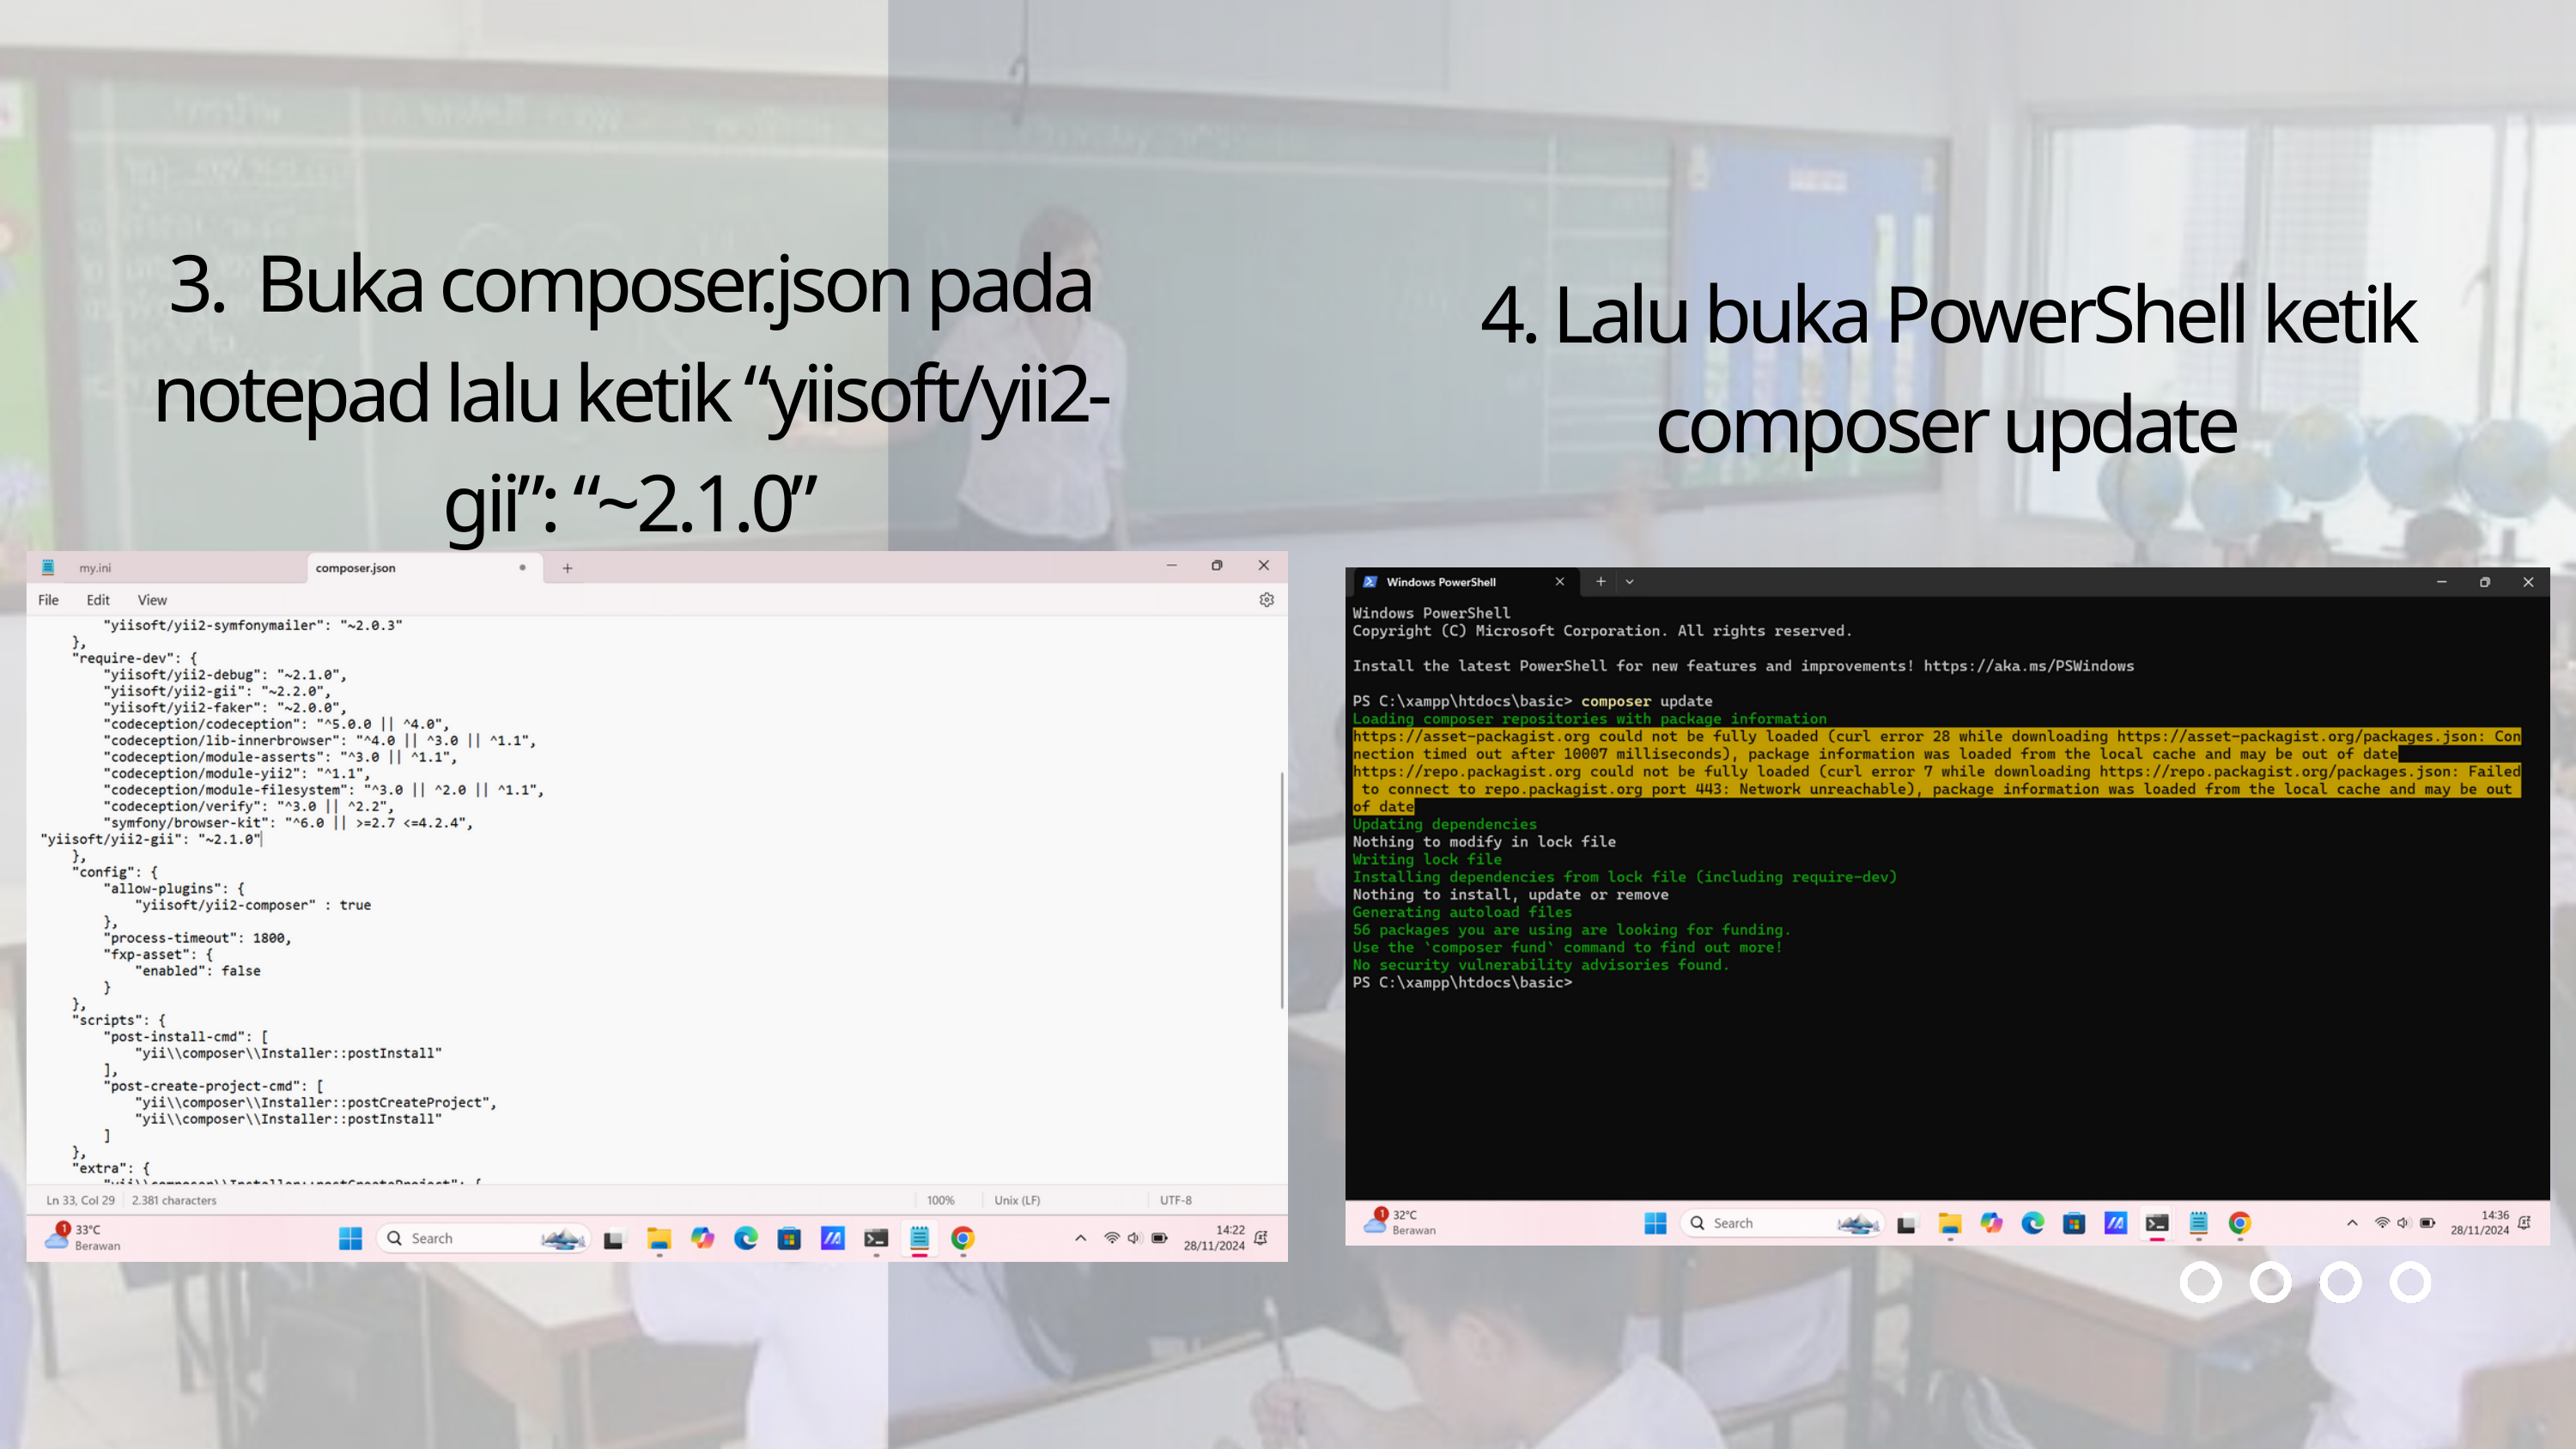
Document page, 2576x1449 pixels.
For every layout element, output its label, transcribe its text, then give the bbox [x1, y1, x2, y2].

text_box [2179, 1261, 2432, 1303]
text_box 3. Buka composer.json pada notepad lalu ketik “yiisoft/yii2-gii”: “~2.1.0” [112, 217, 1149, 548]
text_box [1346, 567, 2551, 1246]
text_box [888, 0, 2576, 1449]
text_box 4. Lalu buka PowerShell ketik composer update [1464, 248, 2432, 469]
text_box [26, 551, 1288, 1262]
text_box [0, 0, 888, 1449]
